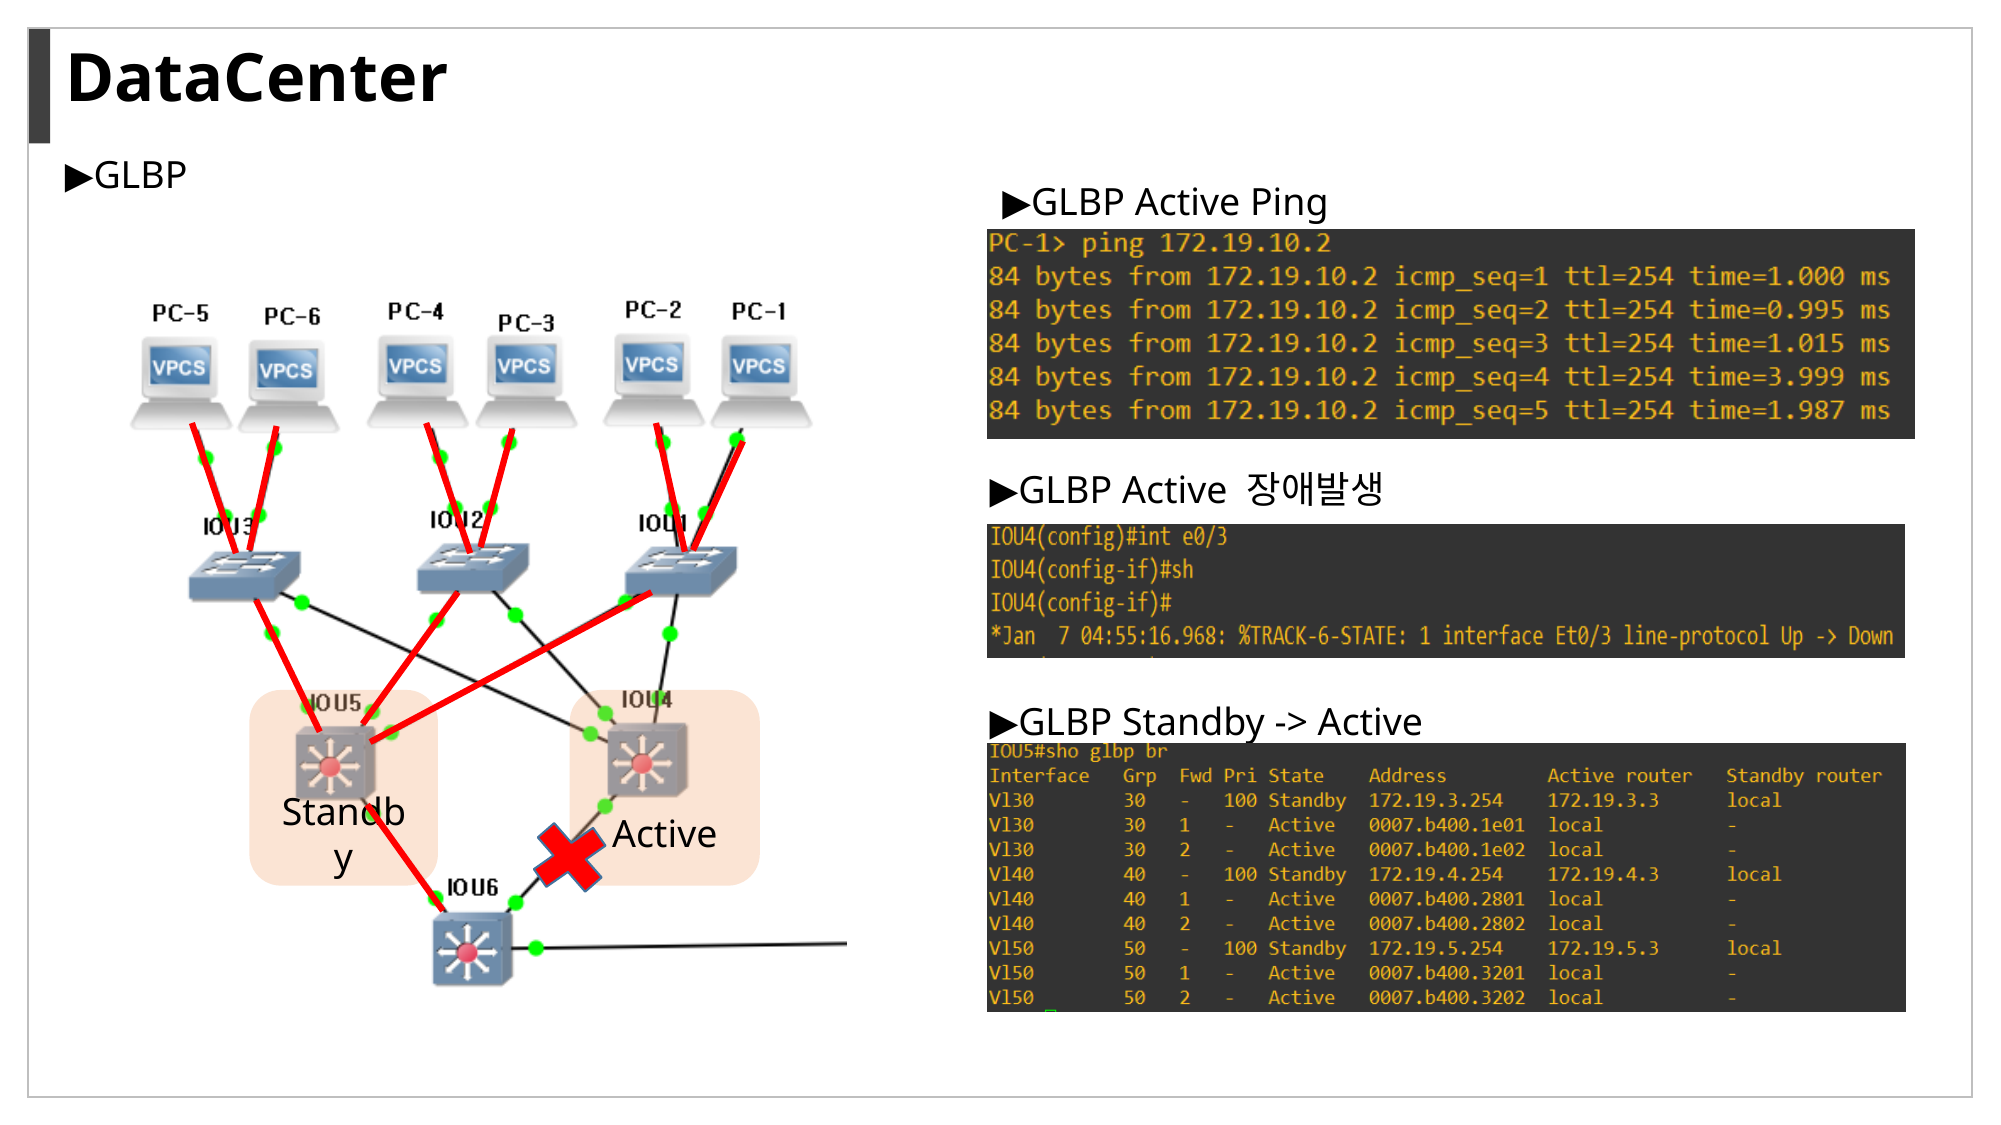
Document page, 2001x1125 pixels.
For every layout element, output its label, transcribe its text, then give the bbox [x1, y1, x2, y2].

picture [987, 229, 1915, 439]
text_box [480, 428, 513, 548]
text_box [27, 27, 1973, 1098]
text_box ▶GLBP Active Ping [987, 170, 1613, 229]
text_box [692, 441, 744, 551]
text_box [249, 425, 277, 551]
picture [987, 743, 1906, 1012]
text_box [256, 599, 320, 732]
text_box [426, 422, 471, 554]
text_box ▶GLBP Active 장애발생 [974, 458, 1601, 518]
text_box ▶GLBP Standby -> Active [974, 690, 1601, 750]
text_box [191, 422, 236, 554]
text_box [370, 592, 652, 743]
picture [987, 524, 1905, 658]
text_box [362, 592, 458, 724]
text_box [656, 422, 685, 552]
picture [93, 259, 847, 1001]
text_box ▶GLBP [50, 143, 676, 203]
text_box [367, 804, 443, 911]
